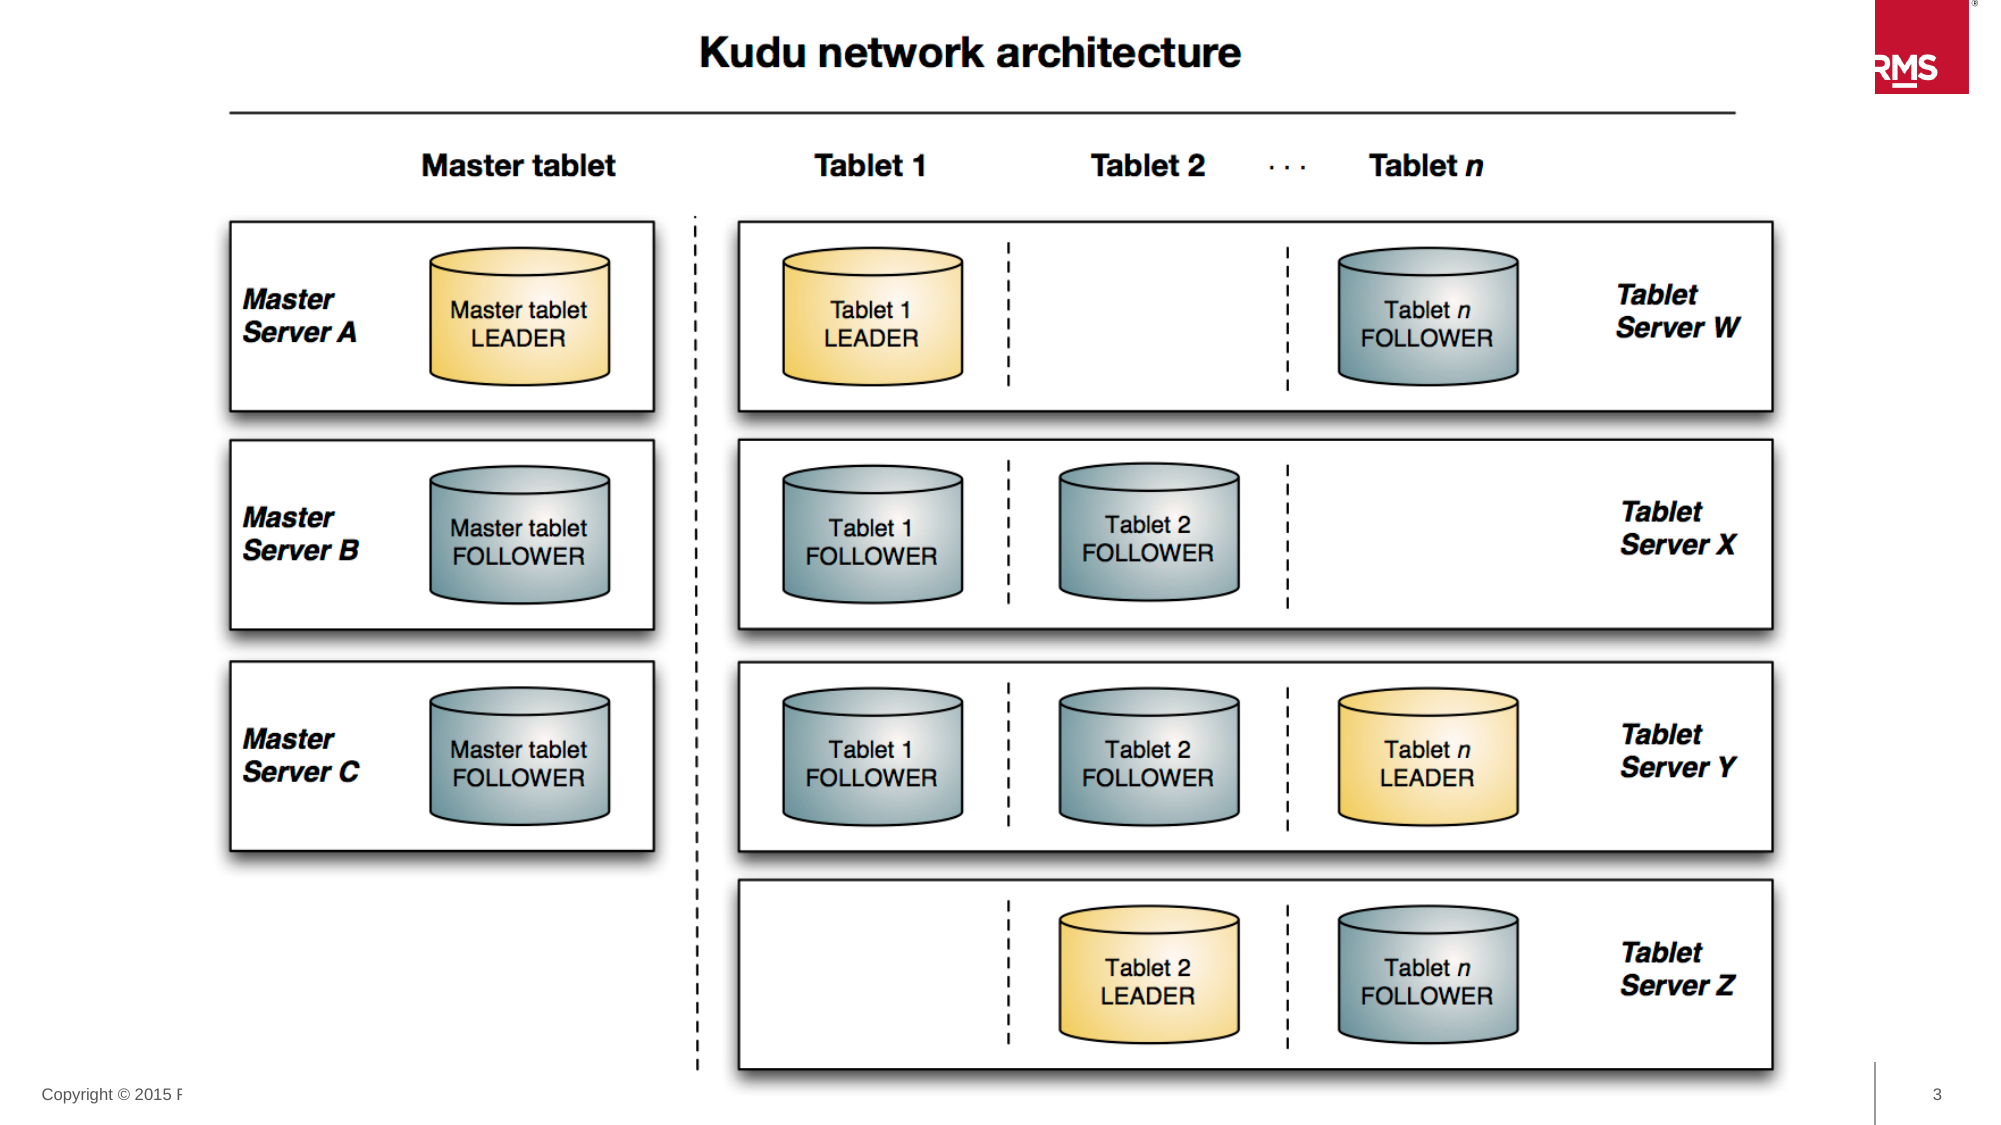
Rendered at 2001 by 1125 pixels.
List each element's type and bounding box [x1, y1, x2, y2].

picture [1875, 0, 1978, 94]
picture [181, 0, 1819, 1125]
